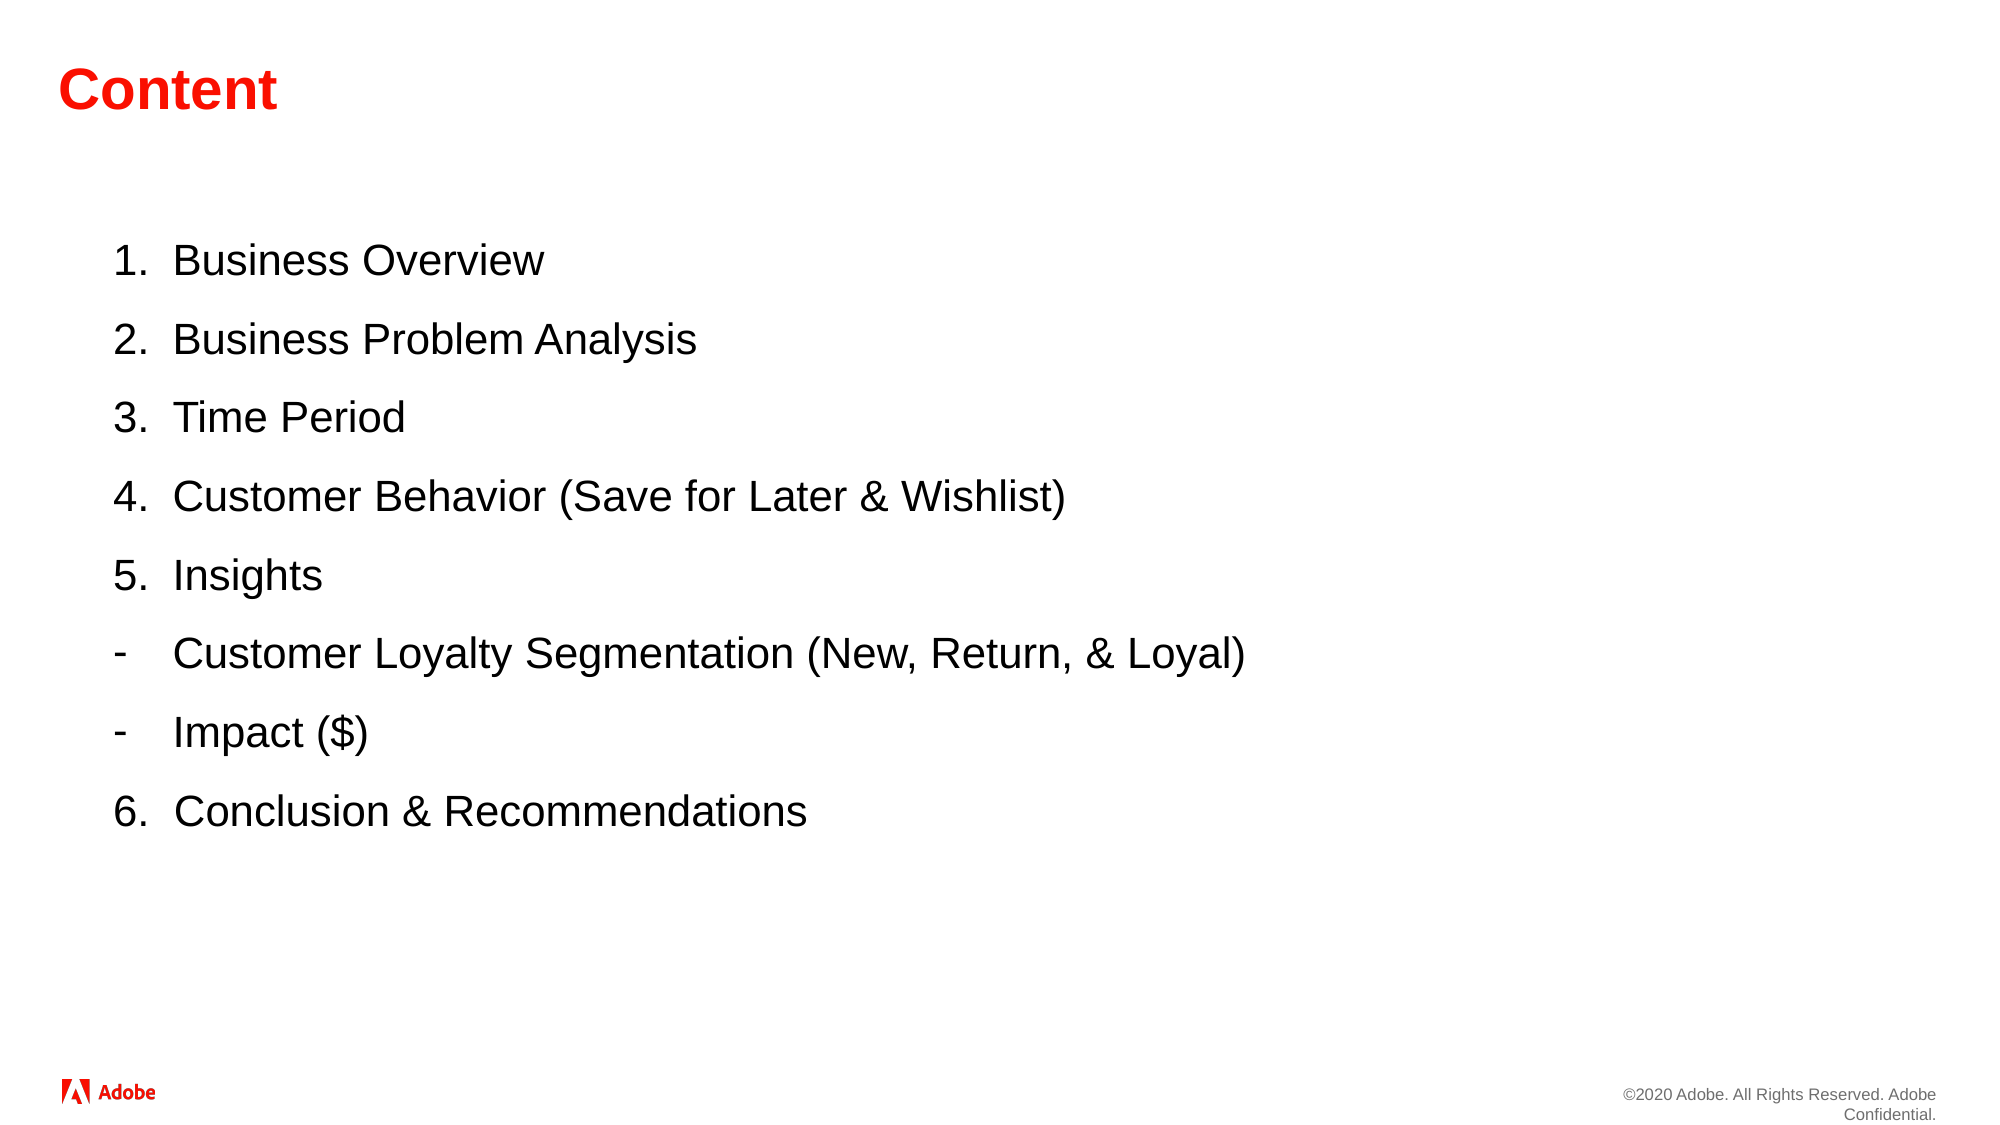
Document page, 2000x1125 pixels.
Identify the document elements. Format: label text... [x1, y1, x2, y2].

list Business Overview Business Problem Analysis Time Period Customer Behavior (Save for Later & Wishlist) Insights Customer Loyalty Segmentation (New, Return, & Loyal) Impact ($) 6. Conclusion & Recommendations [90, 197, 1980, 959]
picture [62, 1079, 155, 1104]
title Content [50, 51, 1936, 158]
